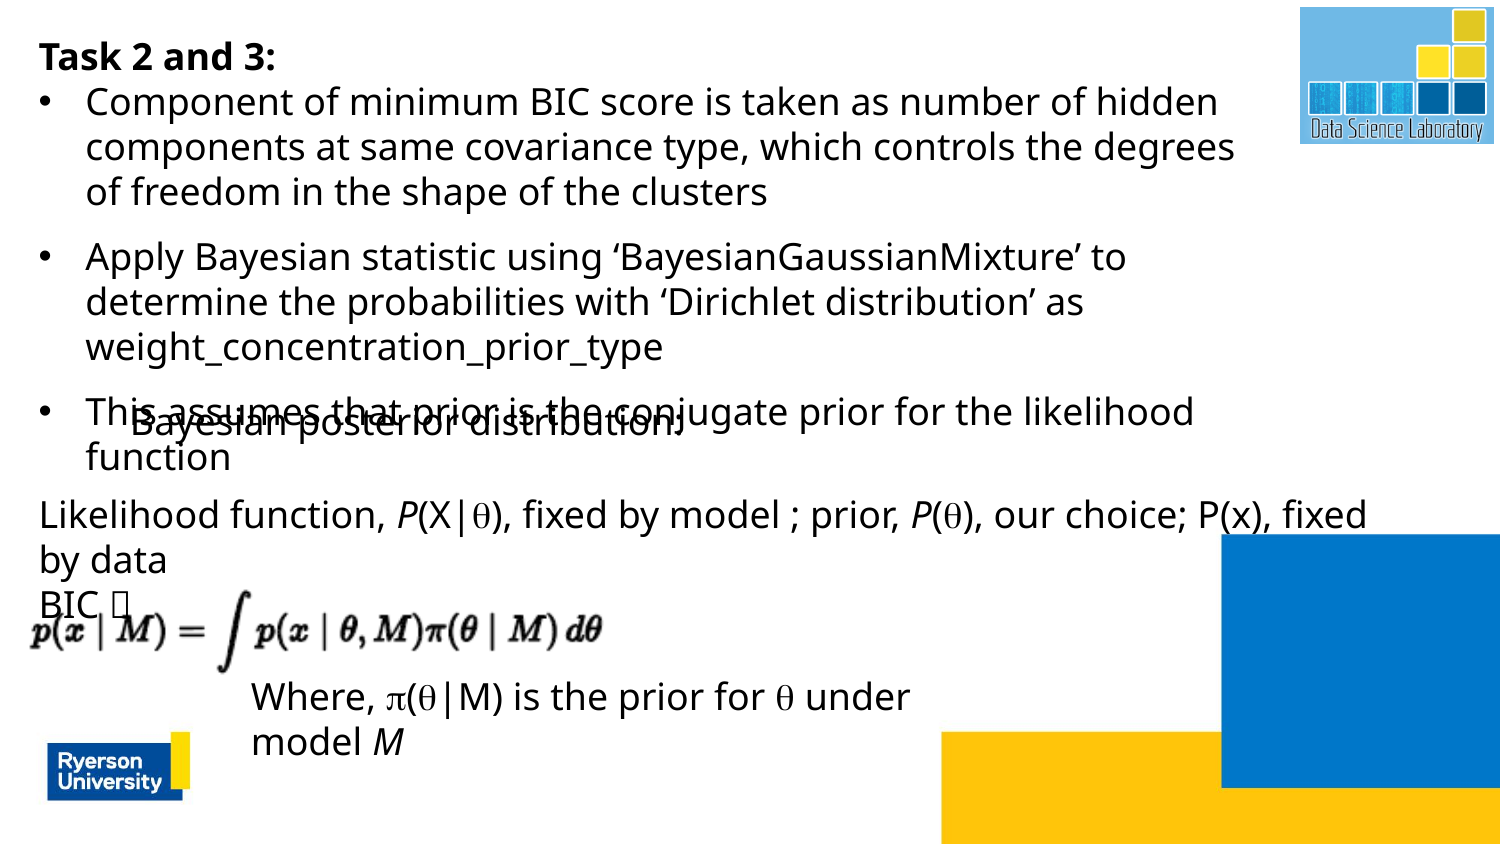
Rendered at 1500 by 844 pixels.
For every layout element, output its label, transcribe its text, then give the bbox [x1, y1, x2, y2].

text_box Task 2 and 3: Component of minimum BIC score is taken as number of hidden components at same covariance type, which controls the degrees of freedom in the shape of the clusters Apply Bayesian statistic using ‘BayesianGaussianMixture’ to determine the probabilities with ‘Dirichlet distribution’ as weight_concentration_prior_type This assumes that prior is the conjugate prior for the likelihood function [23, 25, 1290, 483]
text_box Where, (|M) is the prior for  under model M [235, 665, 1032, 770]
text_box Likelihood function, P(X|), fixed by model ; prior, P(), our choice; P(x), fixed by data BIC  [23, 483, 1432, 634]
picture [0, 0, 1500, 844]
